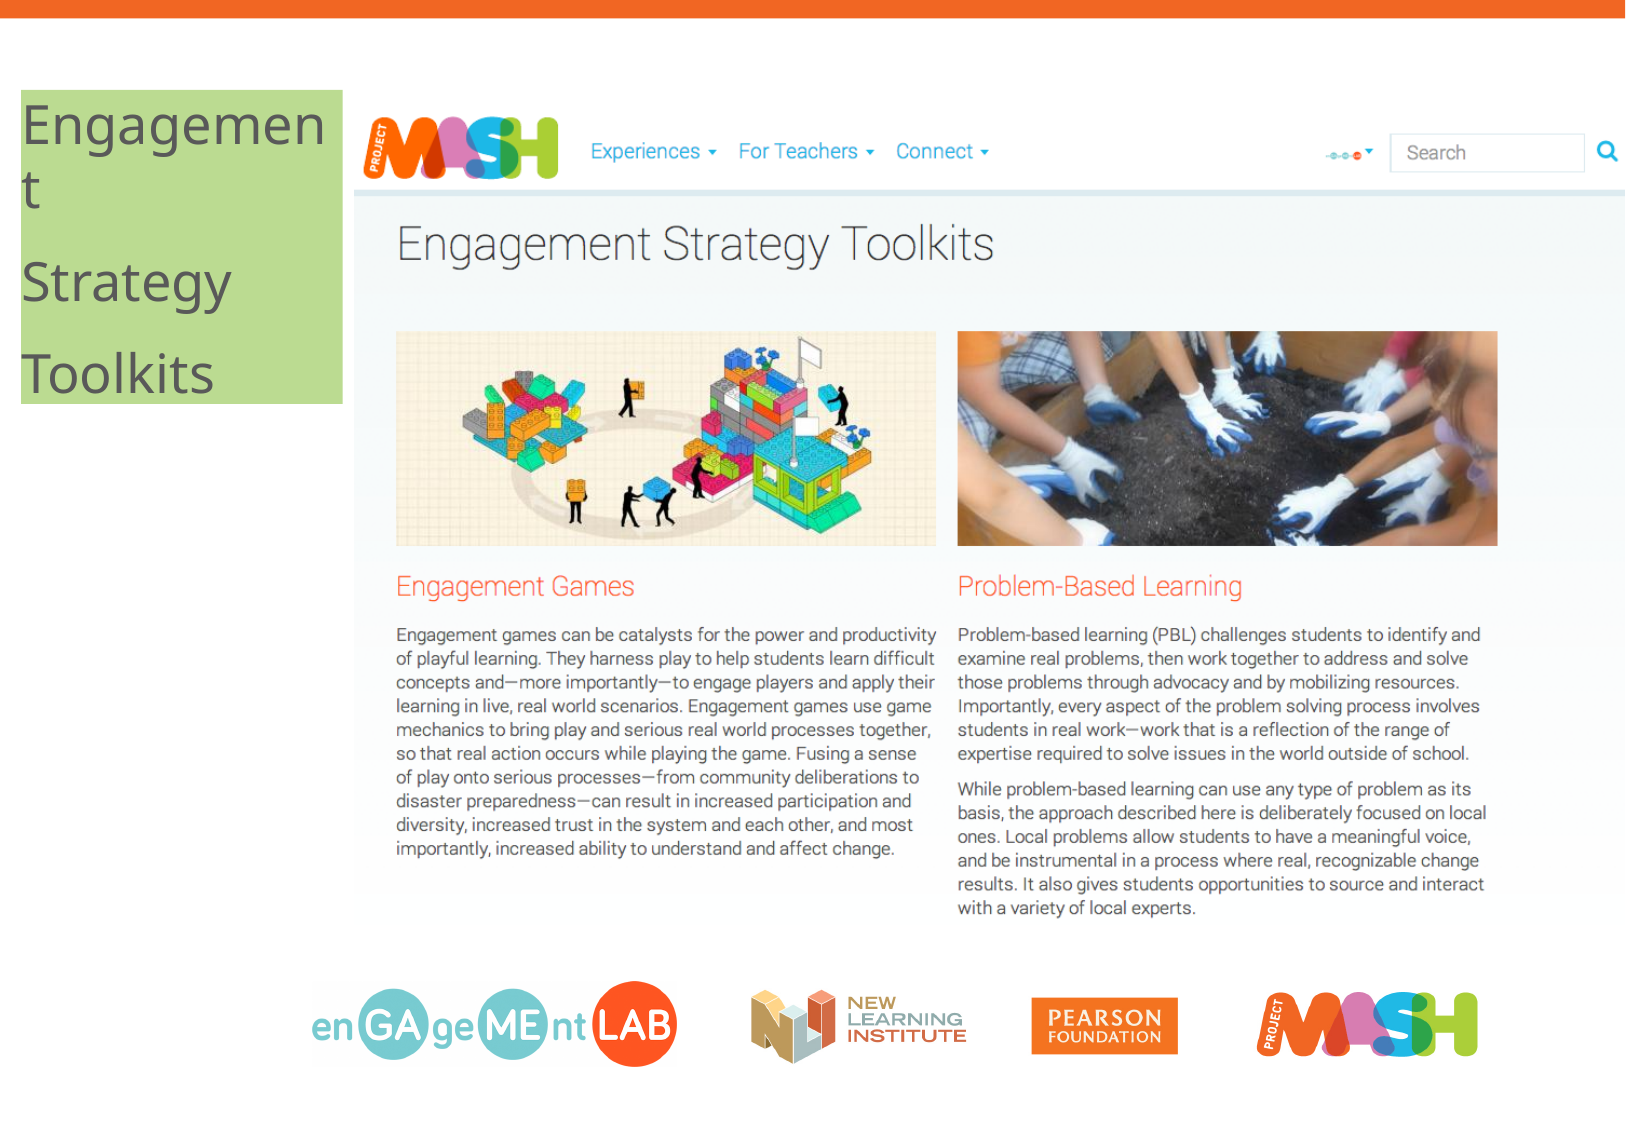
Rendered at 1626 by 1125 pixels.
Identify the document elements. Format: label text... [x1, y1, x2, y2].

text_box Engagement Strategy Toolkits [21, 89, 343, 404]
picture [0, 0, 1626, 1125]
